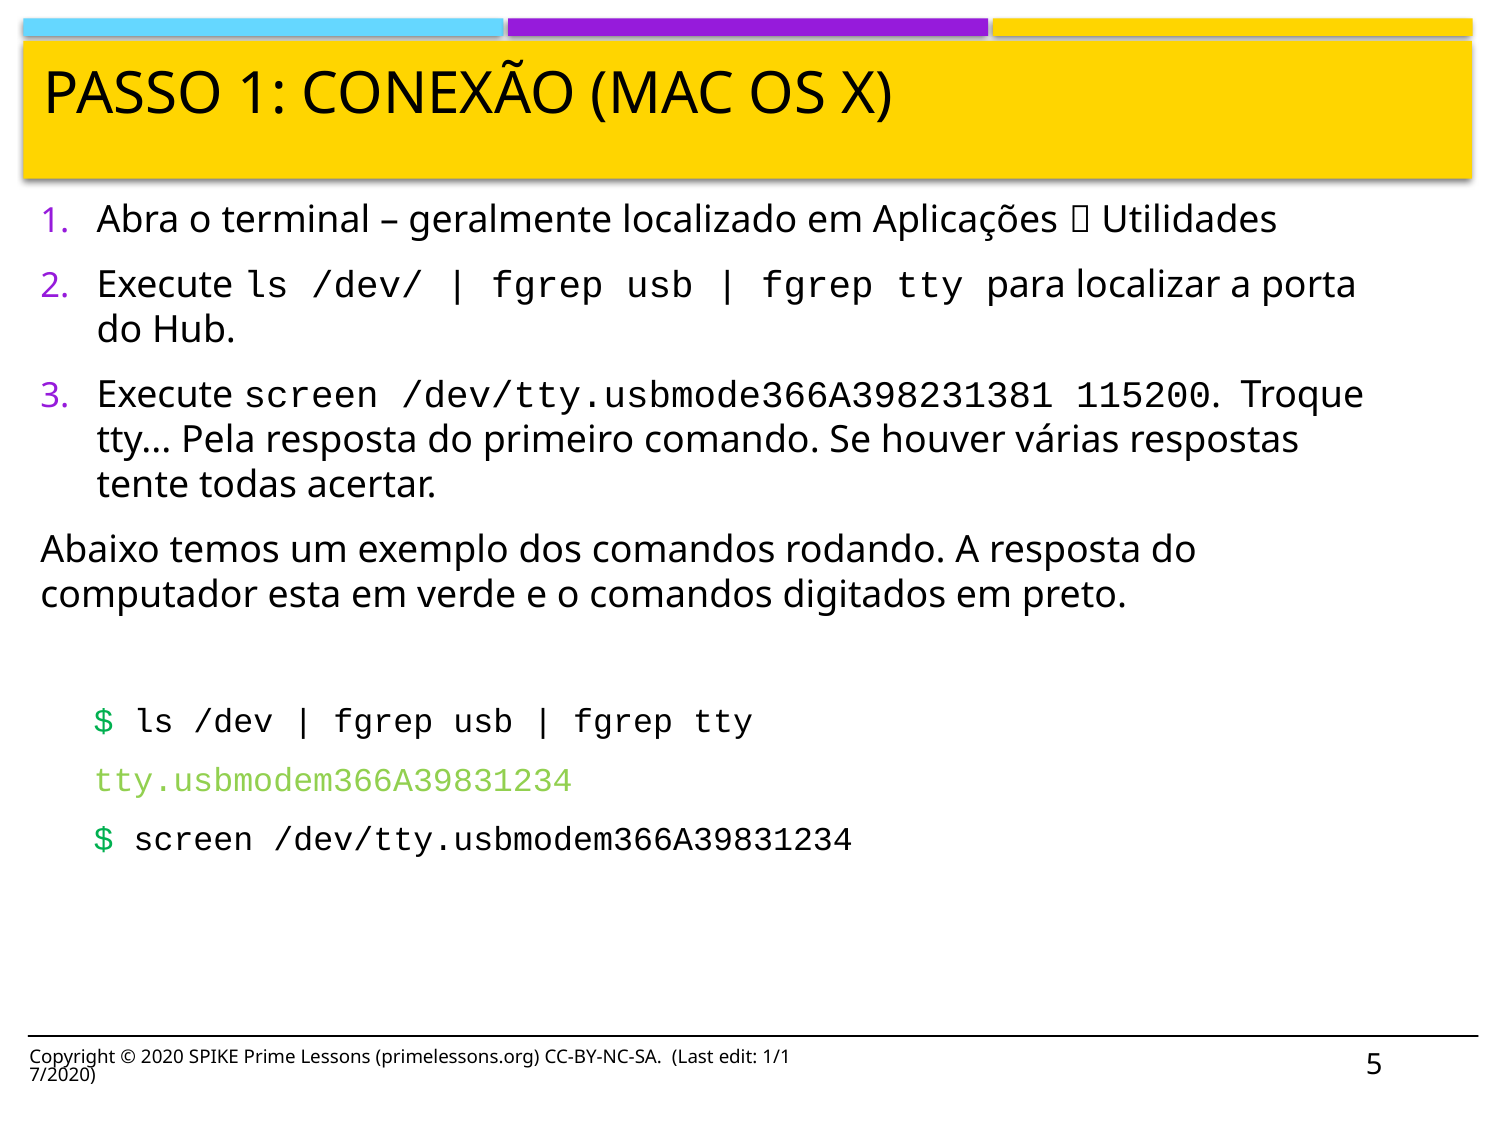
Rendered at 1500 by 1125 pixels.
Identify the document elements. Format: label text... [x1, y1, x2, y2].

title Passo 1: Conexão (MAC OS X) [28, 48, 1464, 172]
footer Copyright © 2020 SPIKE Prime Lessons (primelessons.org) CC-BY-NC-SA. (Last edit: 1/17/2020) [14, 1036, 814, 1097]
slide_number 5 [1351, 1037, 1478, 1098]
list Abra o terminal – geralmente localizado em Aplicações  Utilidades Execute ls /dev/ | fgrep usb | fgrep tty para localizar a porta do Hub. Execute screen /dev/tty.usbmode366A398231381 115200. Troque tty... Pela resposta do primeiro comando. Se houver várias respostas tente todas acertar. Abaixo temos um exemplo dos comandos rodando. A resposta do computador esta em verde e o comandos digitados em preto. $ ls /dev | fgrep usb | fgrep tty tty.usbmodem366A39831234 $ screen /dev/tty.usbmodem366A39831234 [25, 187, 1404, 1021]
